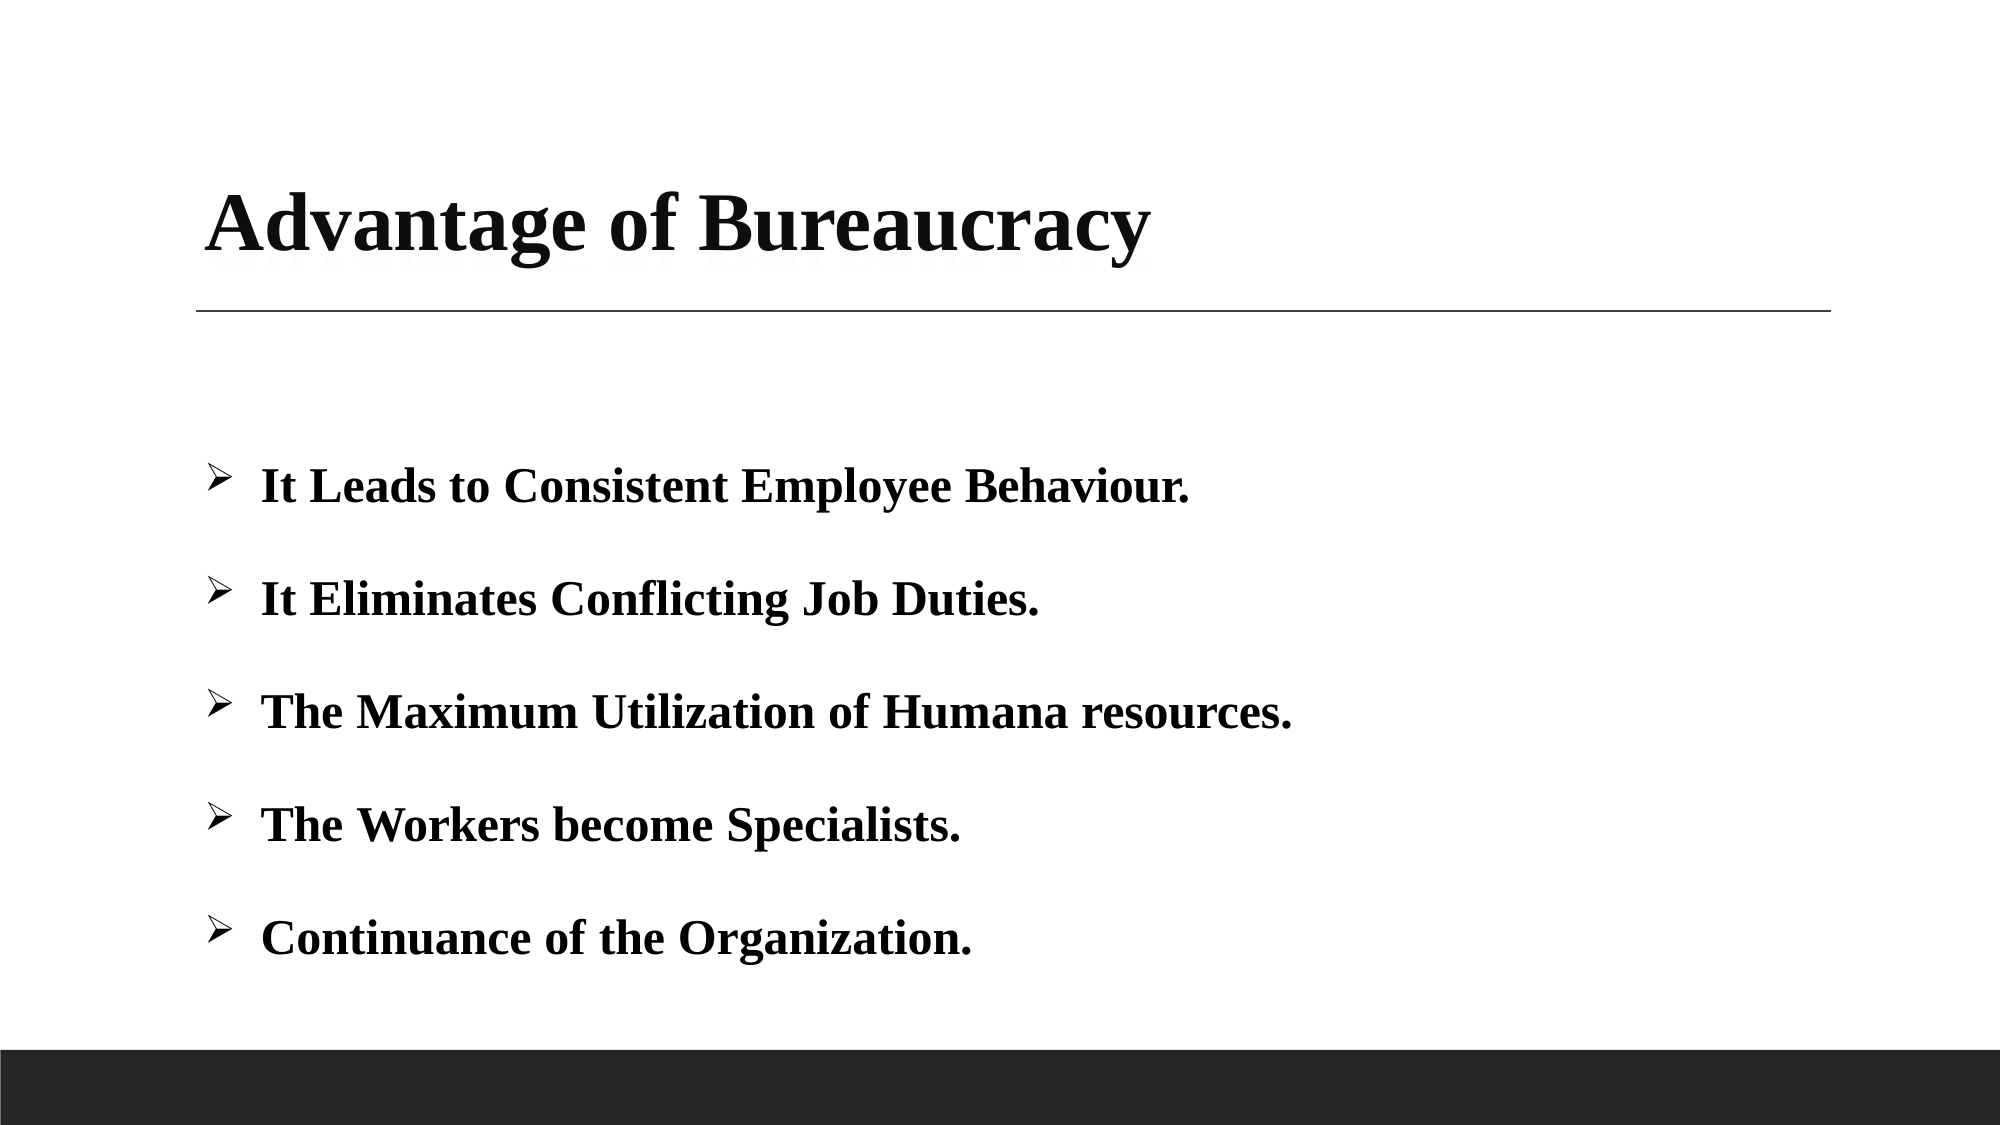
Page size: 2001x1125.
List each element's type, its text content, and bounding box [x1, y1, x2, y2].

title Advantage of Bureaucracy [202, 77, 1159, 243]
text_box It Leads to Consistent Employee Behaviour. It Eliminates Conflicting Job Duties. The Maximum Utilization of Humana resources. The Workers become Specialists. Continuance of the Organization. [202, 450, 1297, 965]
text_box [152, 246, 1209, 345]
